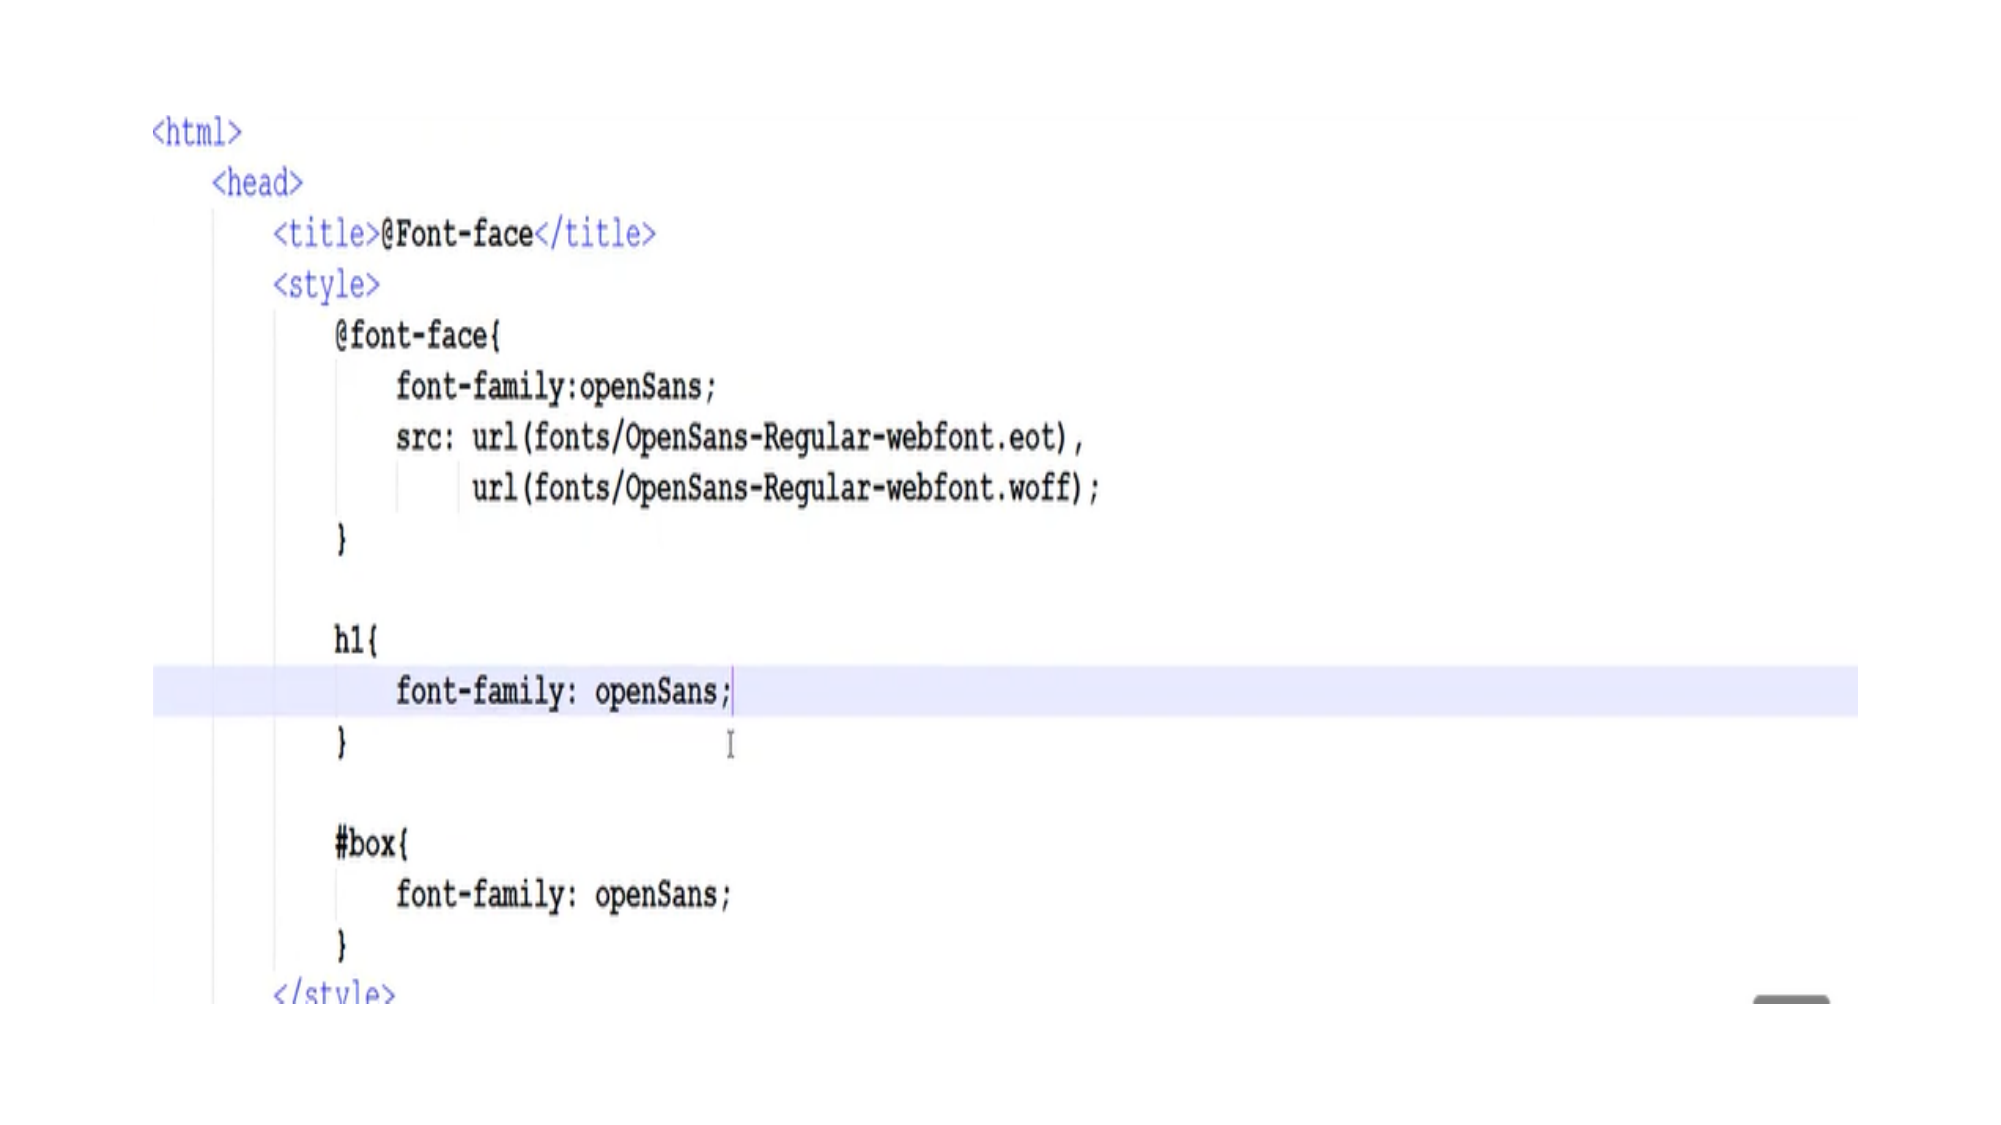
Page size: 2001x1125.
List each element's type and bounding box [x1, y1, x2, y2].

list [152, 115, 1858, 1004]
